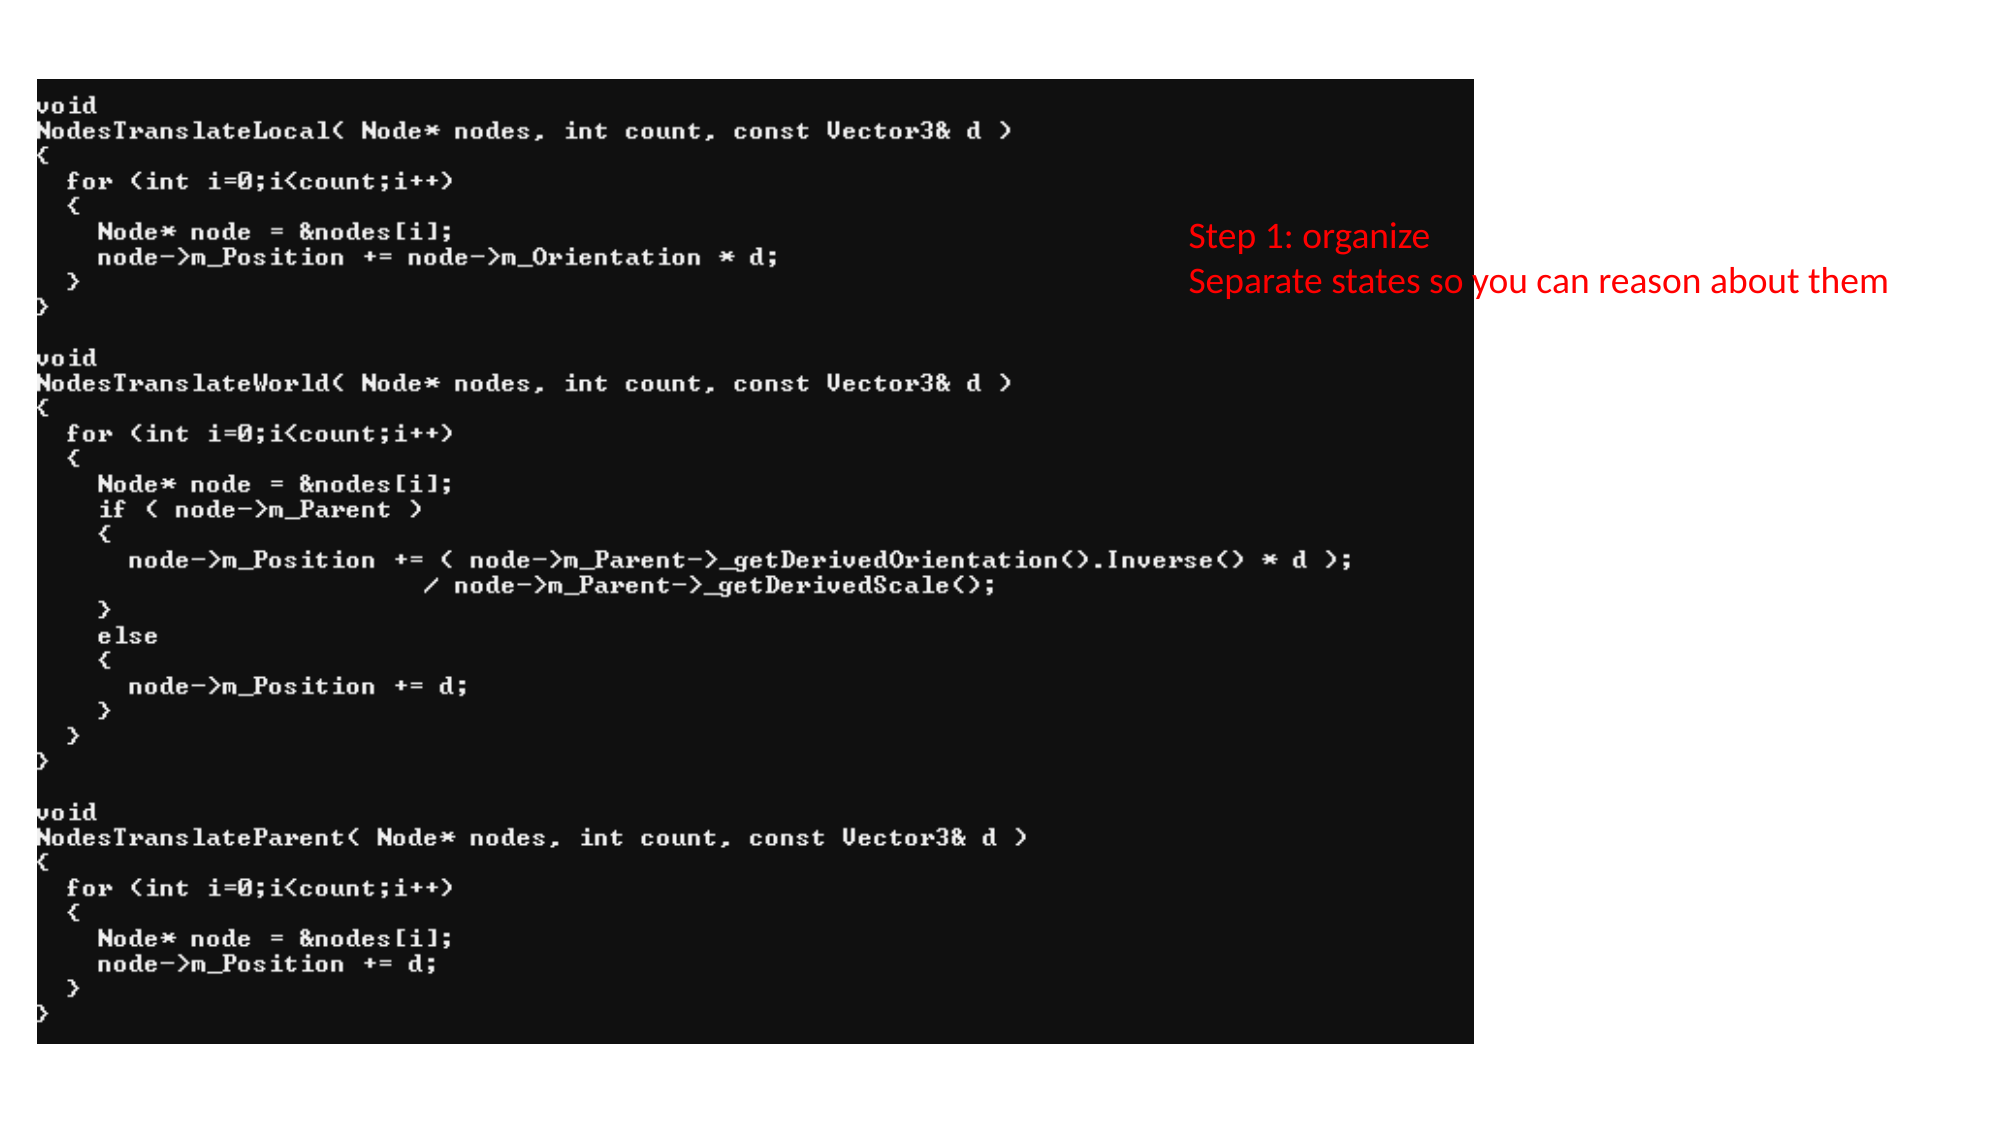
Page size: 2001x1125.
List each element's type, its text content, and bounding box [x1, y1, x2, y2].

picture [37, 79, 1474, 1044]
text_box Step 1: organize Separate states so you can reason about them [1474, 203, 1906, 309]
